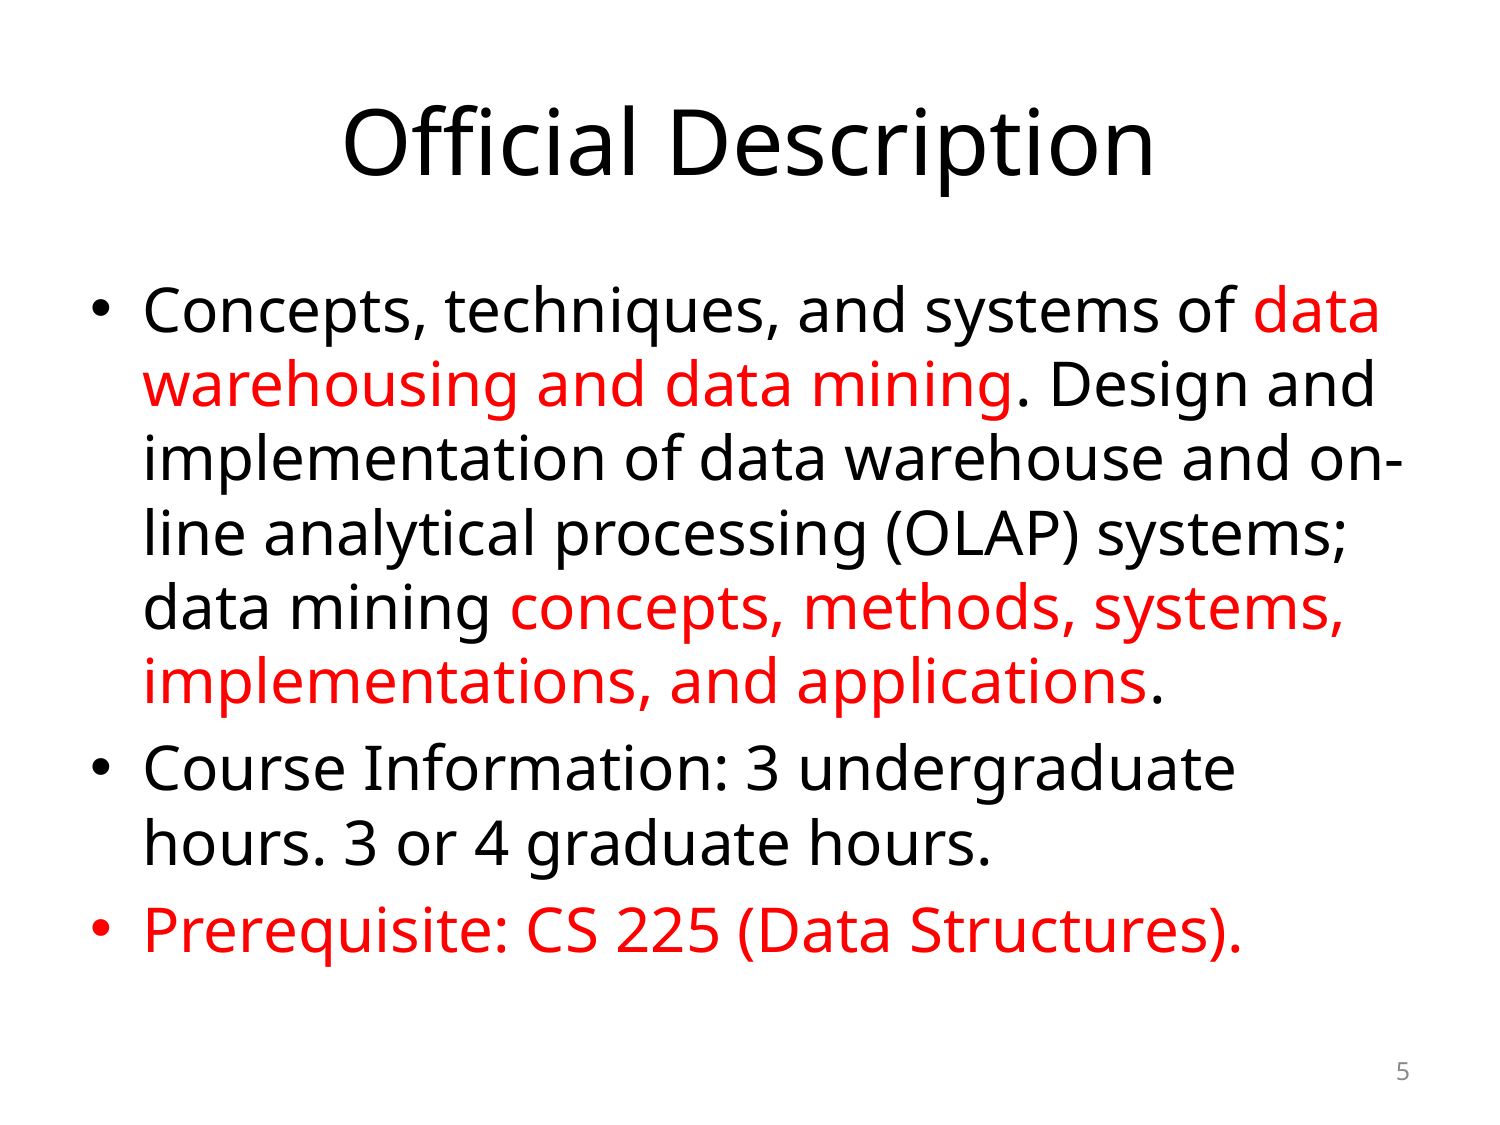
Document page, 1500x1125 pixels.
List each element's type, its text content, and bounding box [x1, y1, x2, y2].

title Official Description [75, 45, 1425, 233]
list Concepts, techniques, and systems of data warehousing and data mining. Design and implementation of data warehouse and on-line analytical processing (OLAP) systems; data mining concepts, methods, systems, implementations, and applications. Course Information: 3 undergraduate hours. 3 or 4 graduate hours. Prerequisite: CS 225 (Data Structures). [75, 262, 1425, 1005]
slide_number 5 [1074, 1042, 1425, 1103]
